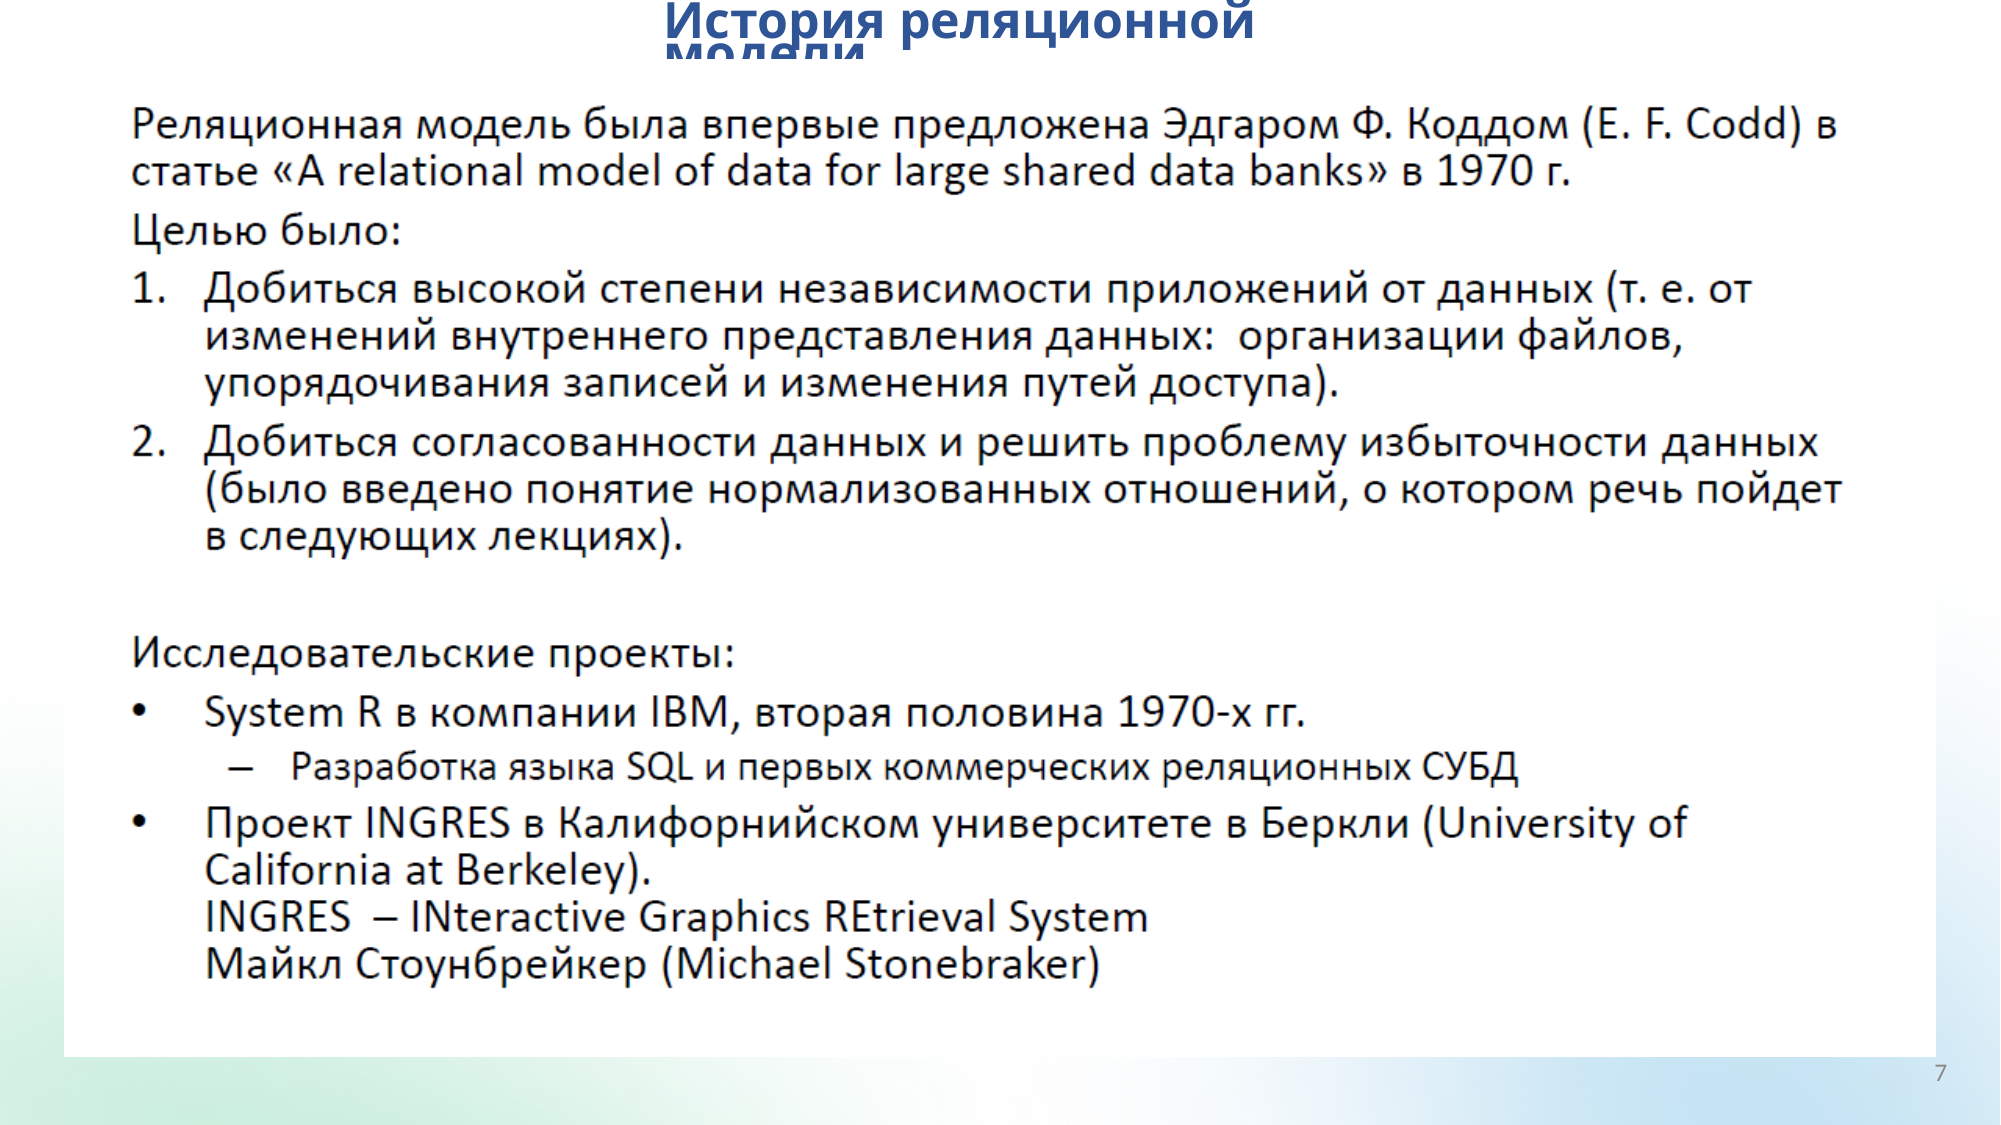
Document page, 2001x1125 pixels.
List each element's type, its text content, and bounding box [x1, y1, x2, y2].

picture [0, 59, 2000, 1125]
text_box История реляционной модели [663, 16, 1337, 59]
